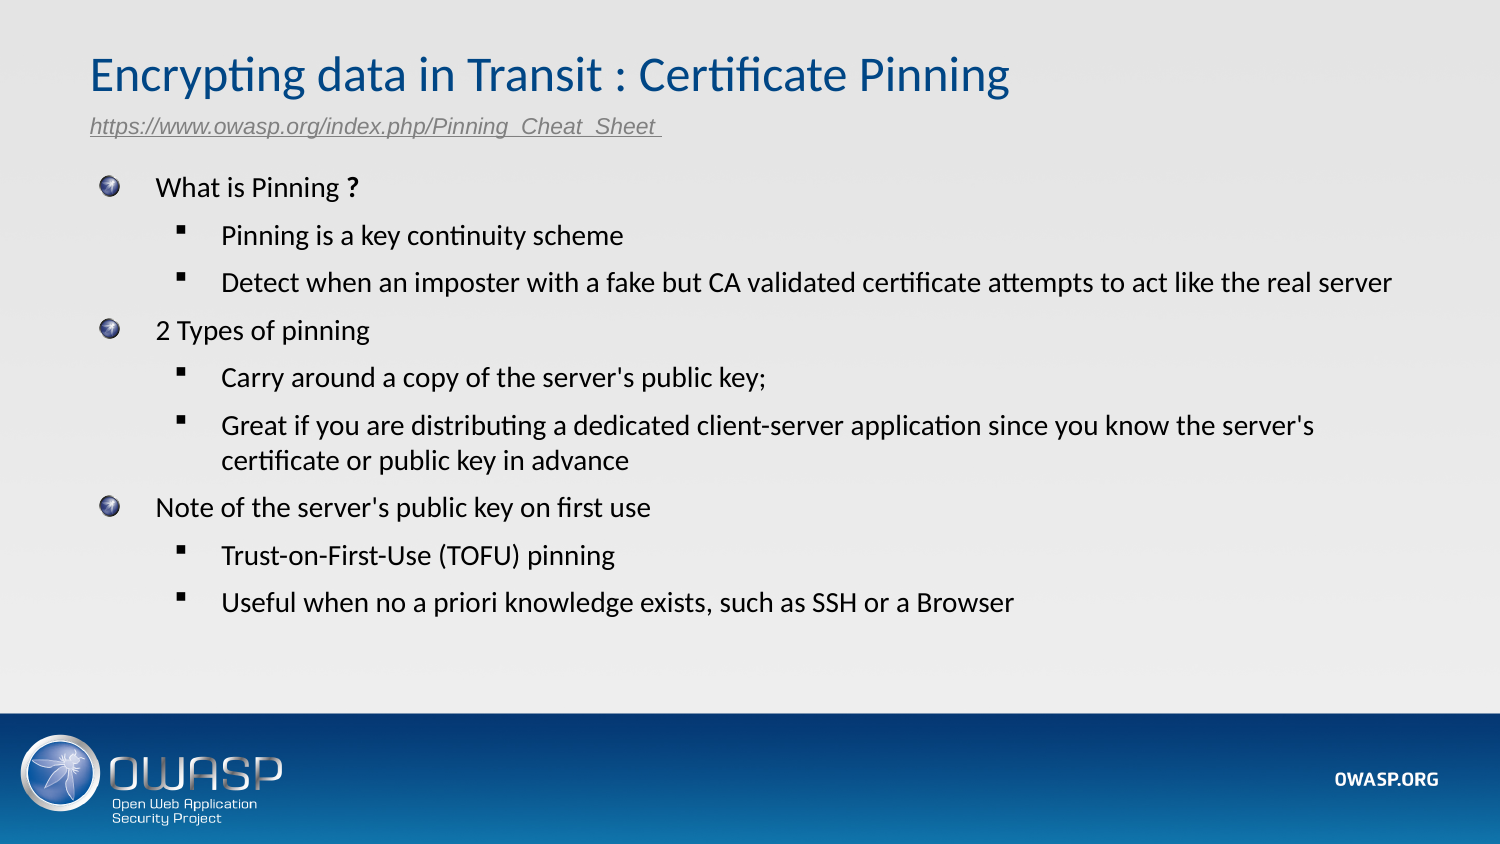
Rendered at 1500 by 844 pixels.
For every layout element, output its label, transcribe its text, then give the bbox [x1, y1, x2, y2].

text_box https://www.owasp.org/index.php/Pinning_Cheat_Sheet [74, 104, 889, 147]
text_box Encrypting data in Transit : Certificate Pinning [74, 33, 1425, 175]
list What is Pinning ? Pinning is a key continuity scheme Detect when an imposter with a fake but CA validated certificate attempts to act like the real server 2 Types of pinning Carry around a copy of the server's public key; Great if you are distributing a dedicated client-server application since you know the server's certificate or public key in advance Note of the server's public key on first use Trust-on-First-Use (TOFU) pinning Useful when no a priori knowledge exists, such as SSH or a Browser [75, 175, 1425, 790]
picture [0, 0, 1500, 844]
